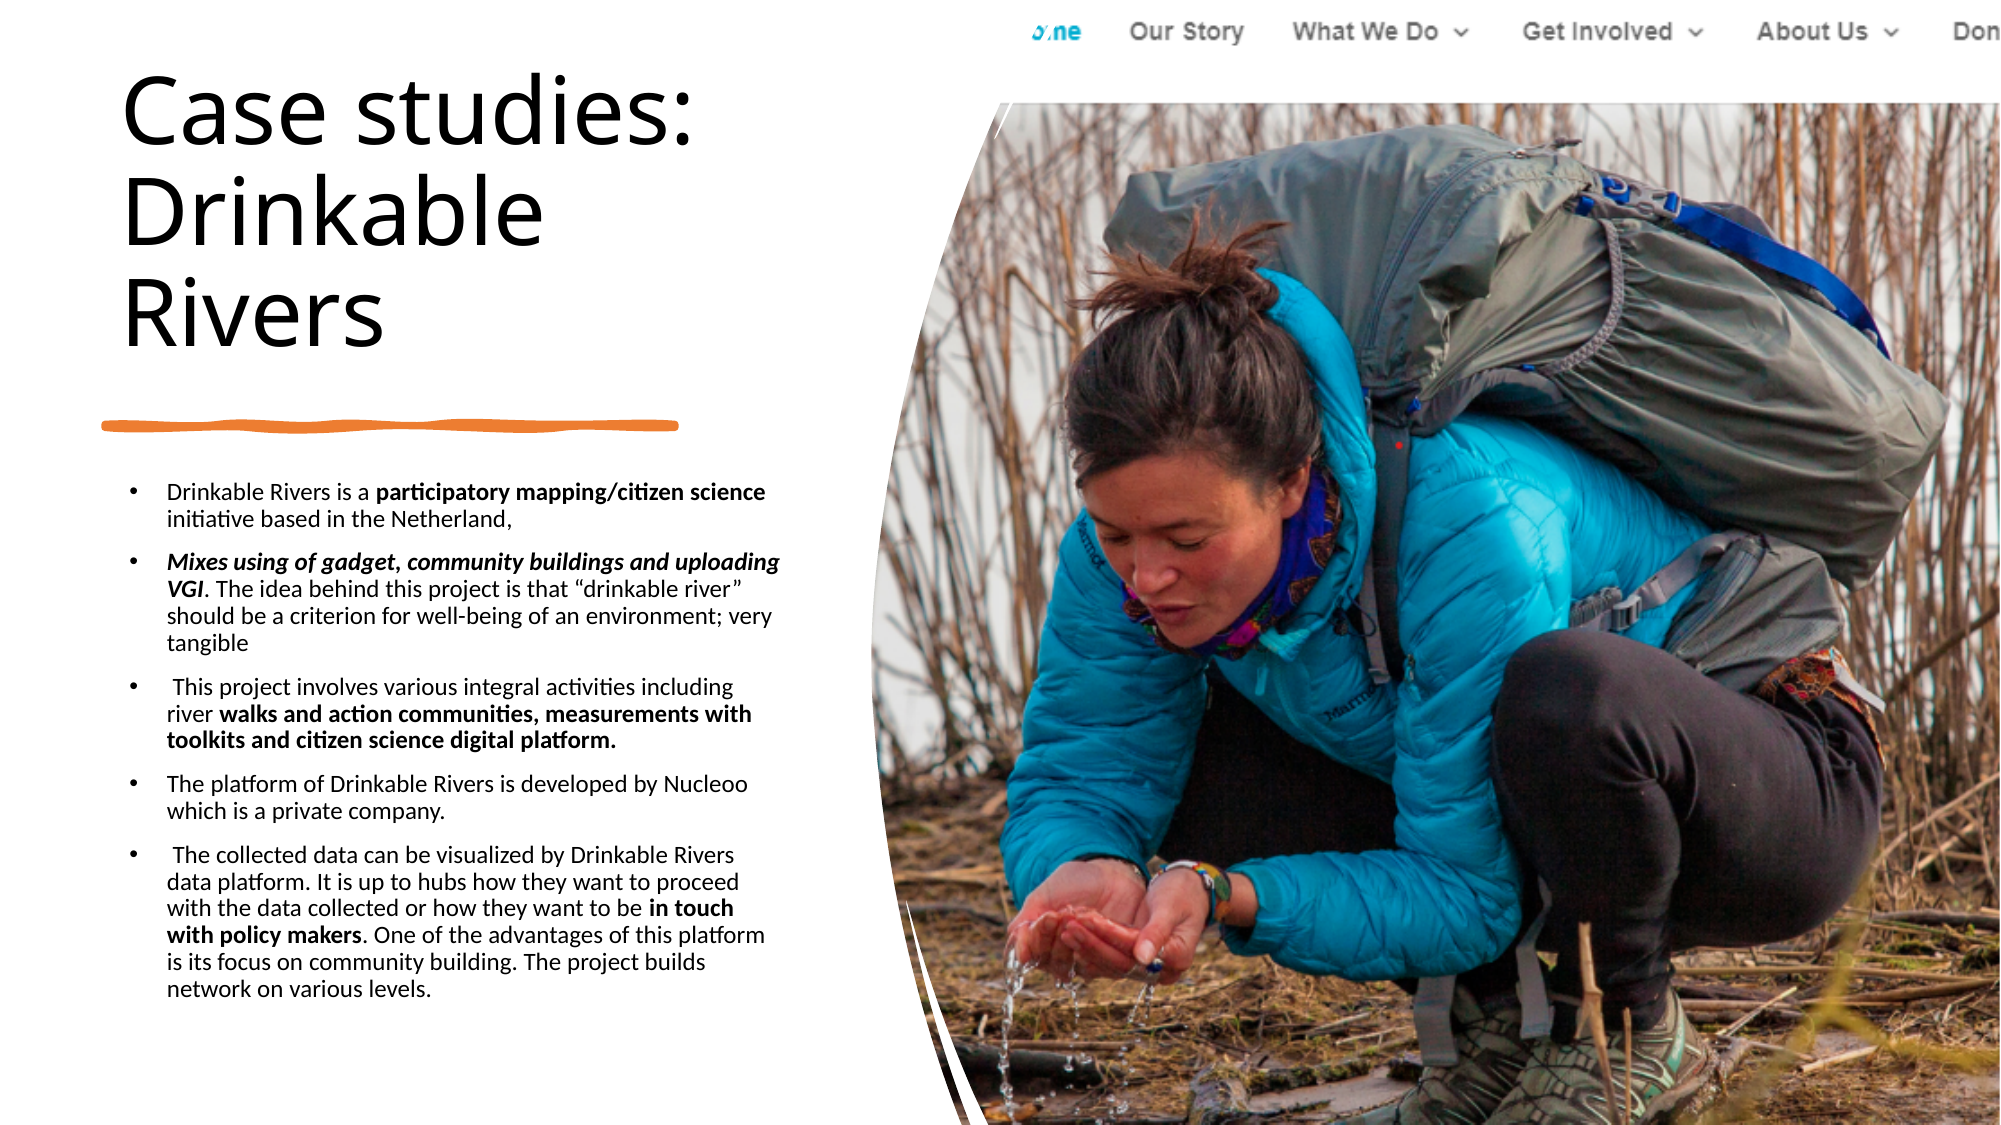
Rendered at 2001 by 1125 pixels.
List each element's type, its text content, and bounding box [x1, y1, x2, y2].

title Case studies: Drinkable Rivers [105, 53, 822, 375]
text_box [0, 0, 871, 1125]
text_box [103, 421, 676, 431]
text_box Drinkable Rivers is a participatory mapping/citizen science initiative based in the Netherland, Mixes using of gadget, community buildings and uploading VGI. The idea behind this project is that “drinkable river” should be a criterion for well-being of an environment; very tangible This project involves various integral activities including river walks and action communities, measurements with toolkits and citizen science digital platform. The platform of Drinkable Rivers is developed by Nucleoo which is a private company. The collected data can be visualized by Drinkable Rivers data platform. It is up to hubs how they want to proceed with the data collected or how they want to be in touch with policy makers. One of the advantages of this platform is its focus on community building. The project builds network on various levels. [104, 471, 802, 1016]
picture [871, 0, 2000, 1125]
